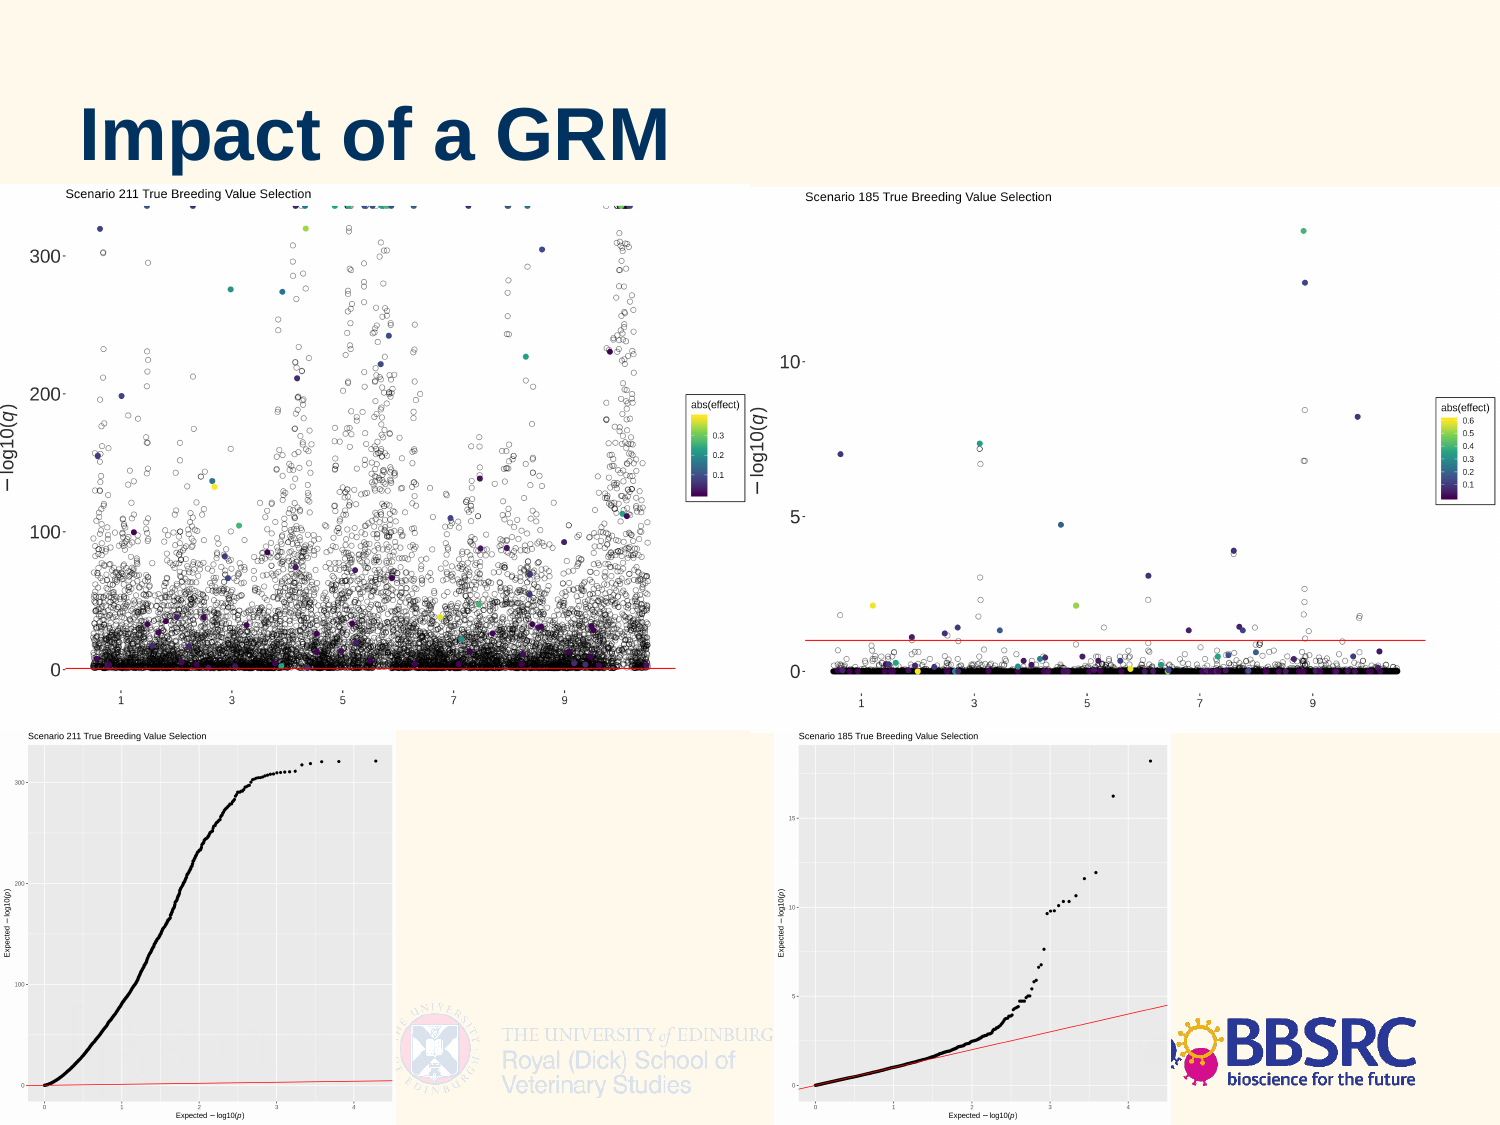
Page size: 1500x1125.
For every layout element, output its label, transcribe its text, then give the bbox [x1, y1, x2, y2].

text_box Impact of a GRM [64, 78, 1425, 185]
picture [0, 183, 1500, 1125]
